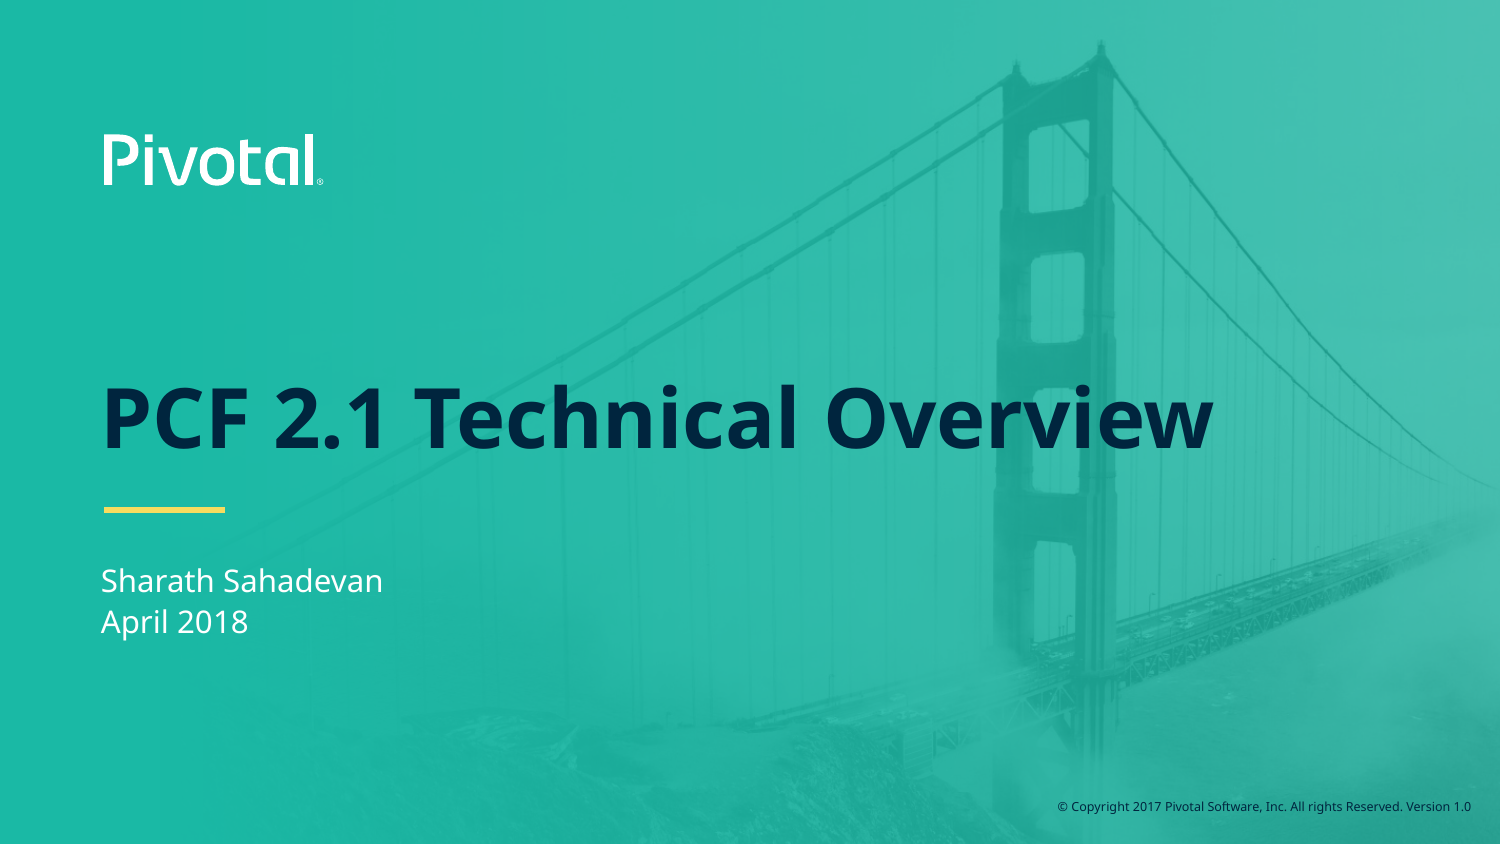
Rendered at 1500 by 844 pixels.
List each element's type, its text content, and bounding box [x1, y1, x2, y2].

subtitle Sharath Sahadevan April 2018 [85, 542, 771, 774]
title PCF 2.1 Technical Overview [85, 284, 1491, 481]
